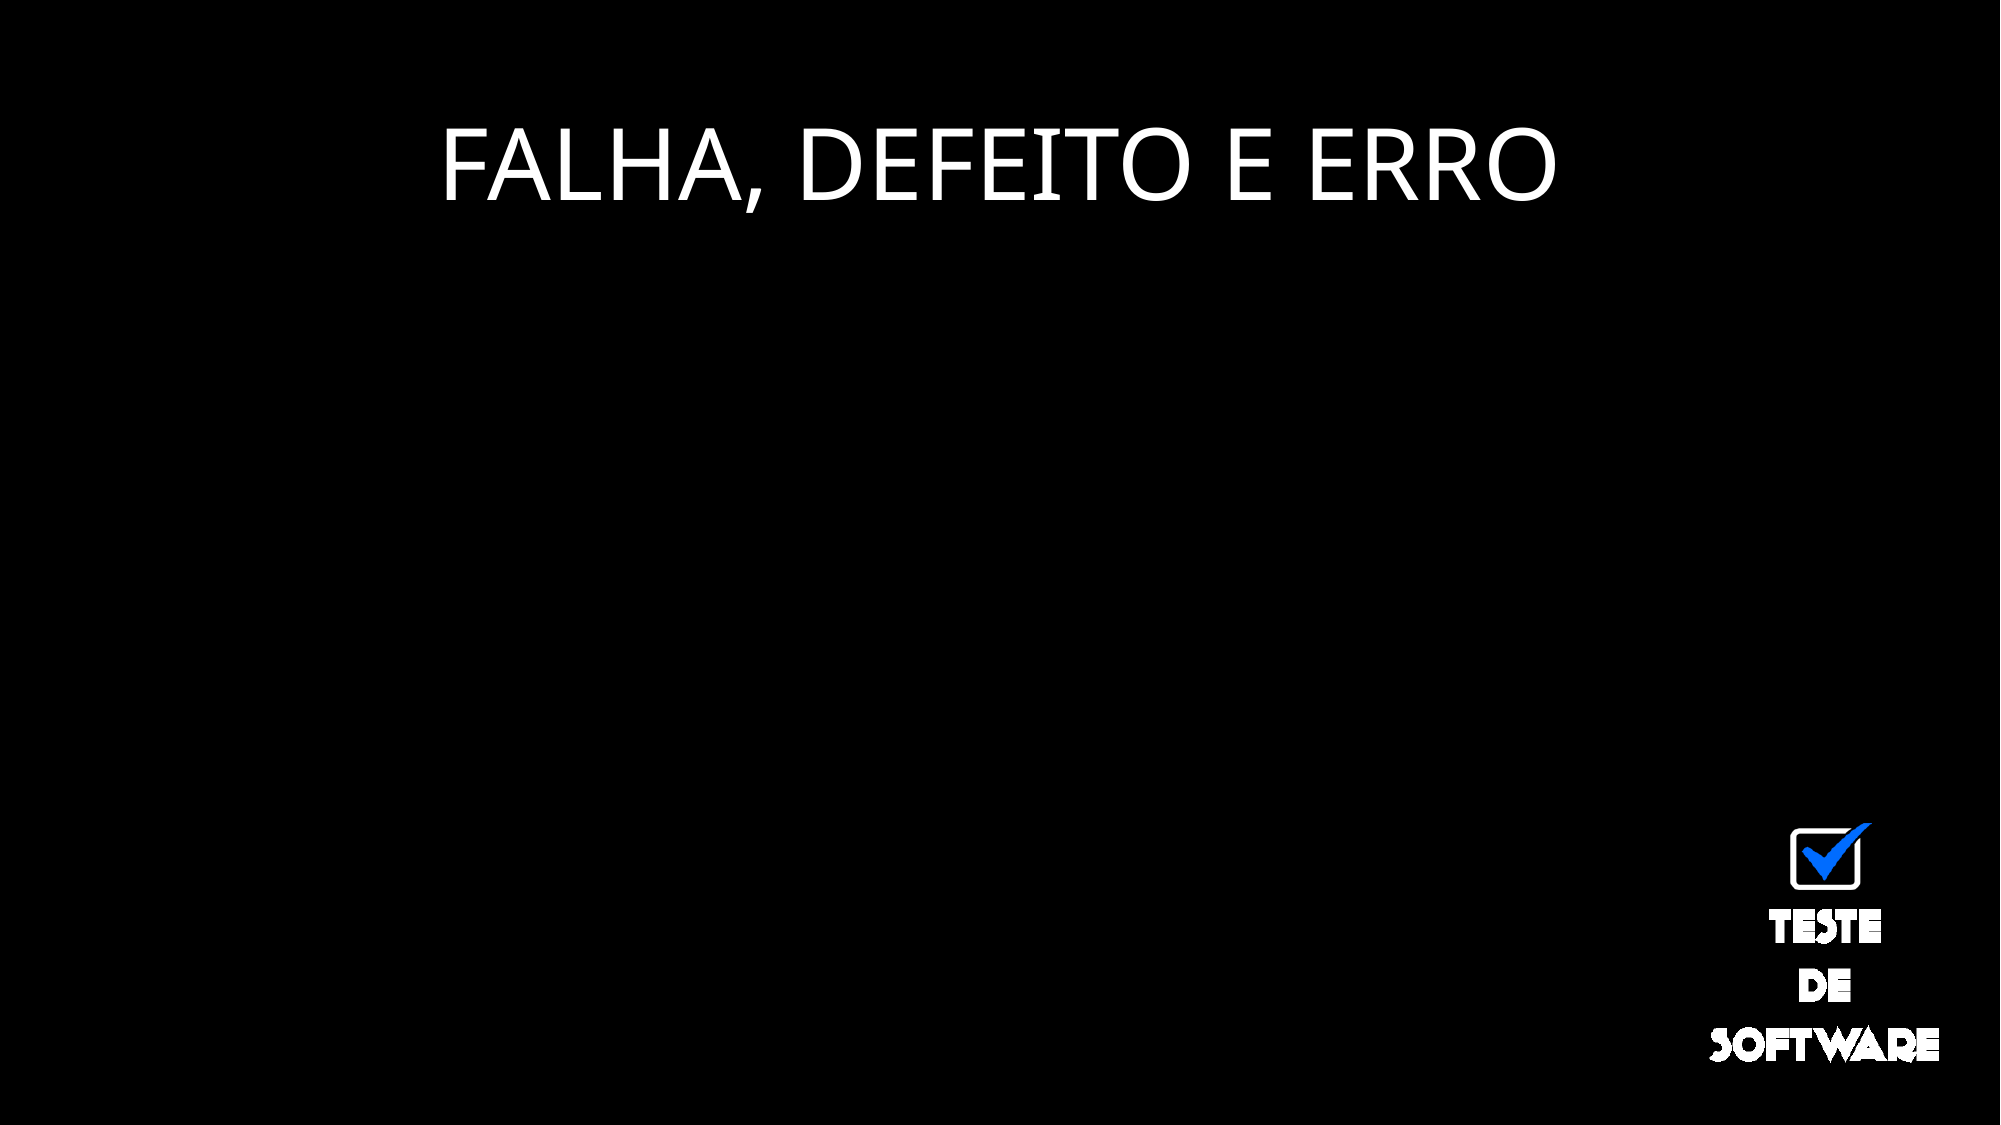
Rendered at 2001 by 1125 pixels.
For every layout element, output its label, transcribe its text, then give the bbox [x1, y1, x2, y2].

picture [1695, 811, 1945, 1070]
title FALHA, DEFEITO E ERRO [137, 59, 1863, 278]
